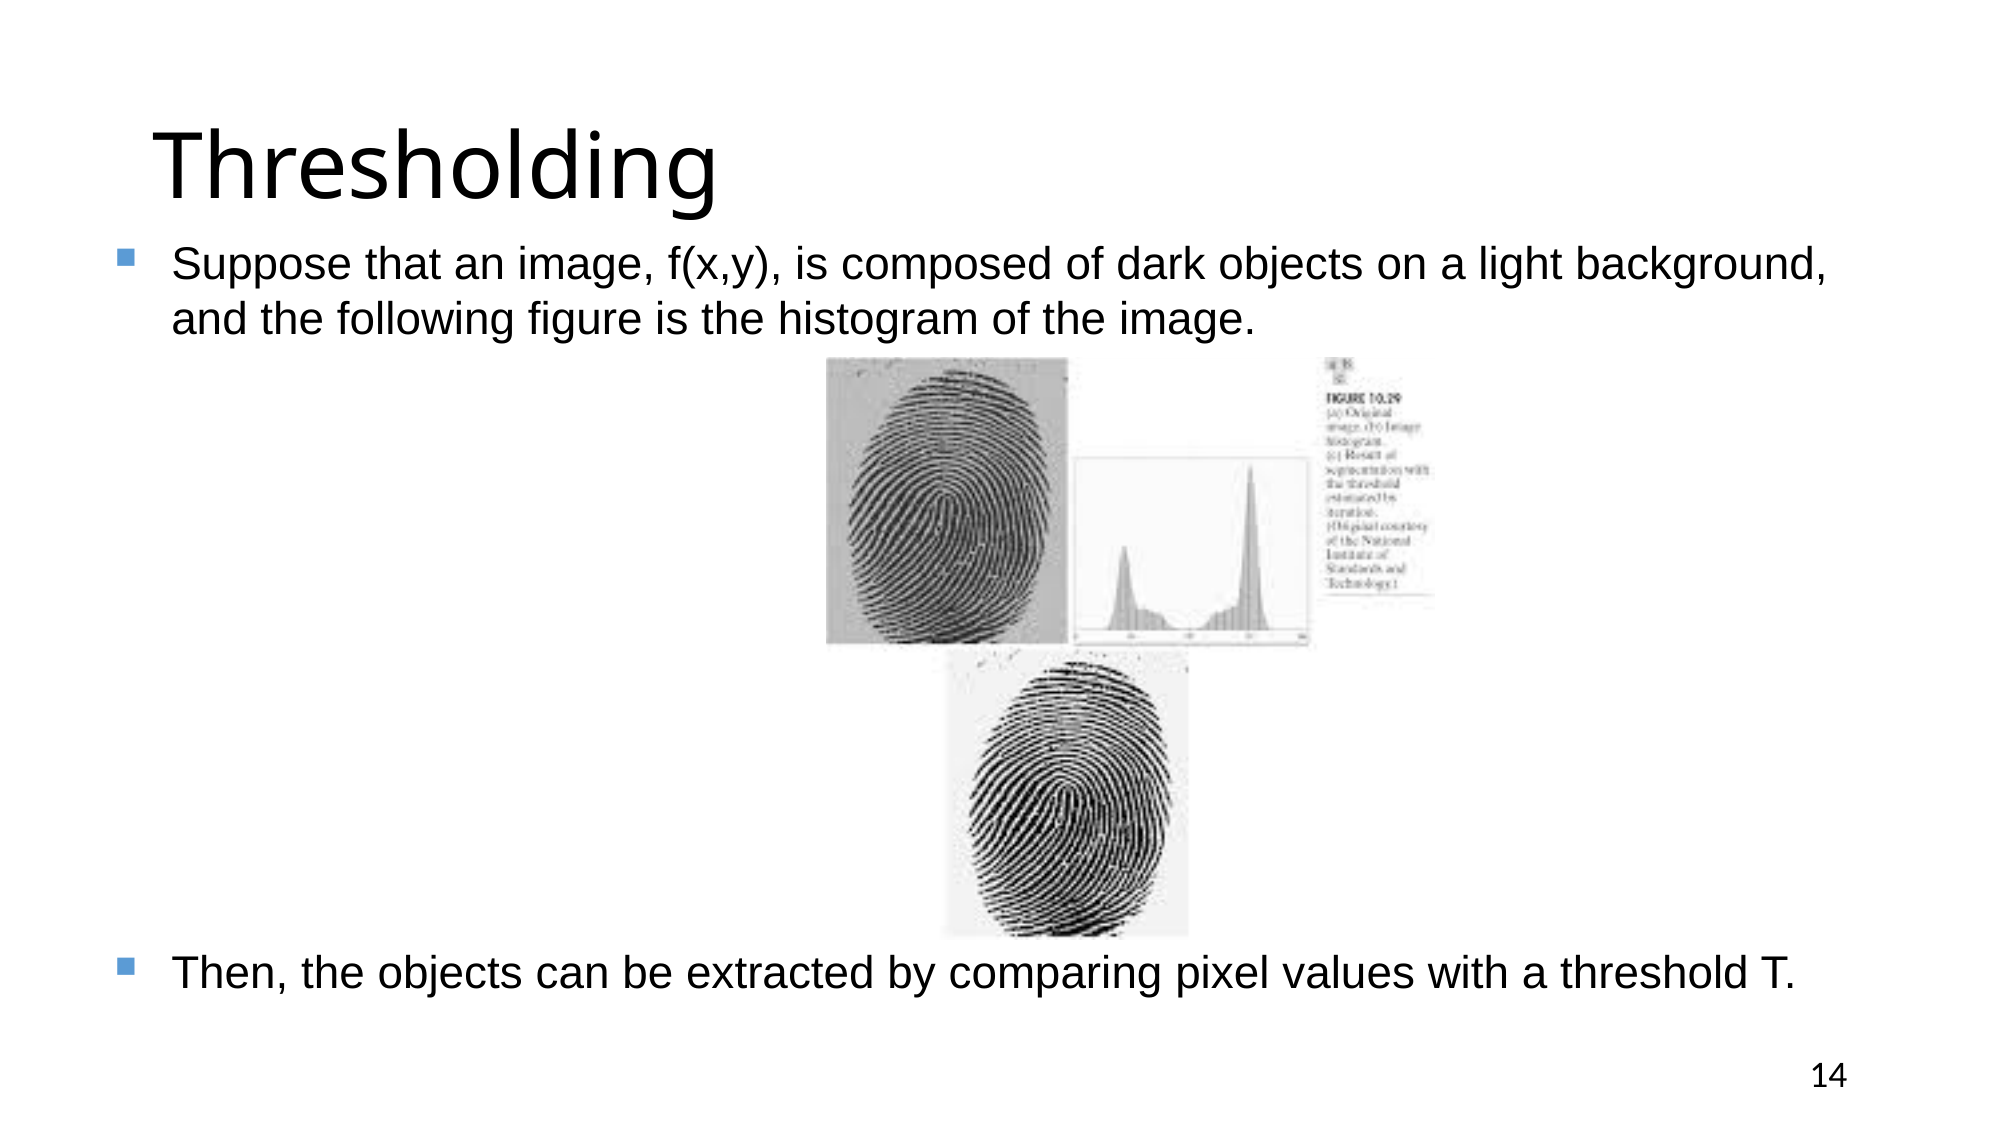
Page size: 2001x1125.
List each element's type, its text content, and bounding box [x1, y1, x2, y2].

title Thresholding [137, 59, 1863, 226]
picture [826, 357, 1435, 940]
text_box Suppose that an image, f(x,y), is composed of dark objects on a light background, and the following figure is the histogram of the image. Then, the objects can be extracted by comparing pixel values with a threshold T. [99, 226, 1863, 1125]
list [137, 299, 1974, 1014]
